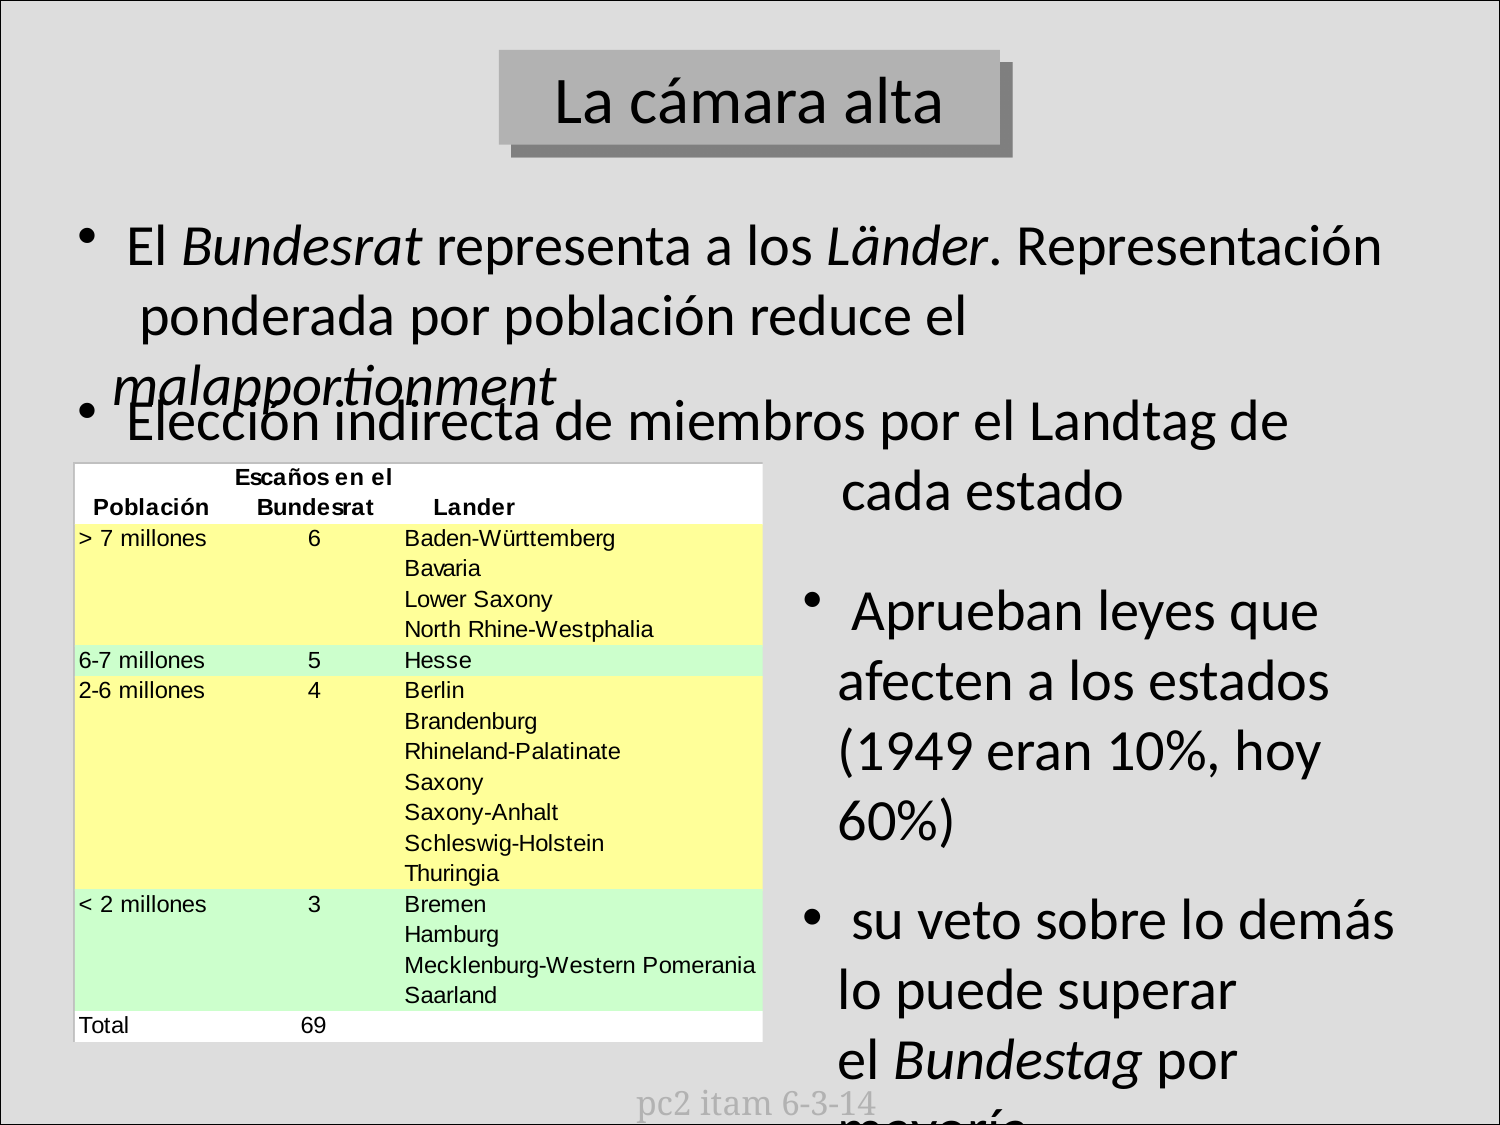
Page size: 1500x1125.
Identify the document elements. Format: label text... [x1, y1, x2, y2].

text_box La cámara alta [498, 49, 1000, 145]
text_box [72, 462, 765, 1044]
text_box Elección indirecta de miembros por el Landtag de cada estado [62, 374, 1475, 530]
text_box El Bundesrat representa a los Länder. Representación ponderada por población reduce el malapportionment [62, 200, 1438, 425]
text_box Aprueban leyes que afecten a los estados (1949 eran 10%, hoy 60%) su veto sobre lo demás lo puede superar el Bundestag por mayoría [787, 564, 1438, 1125]
